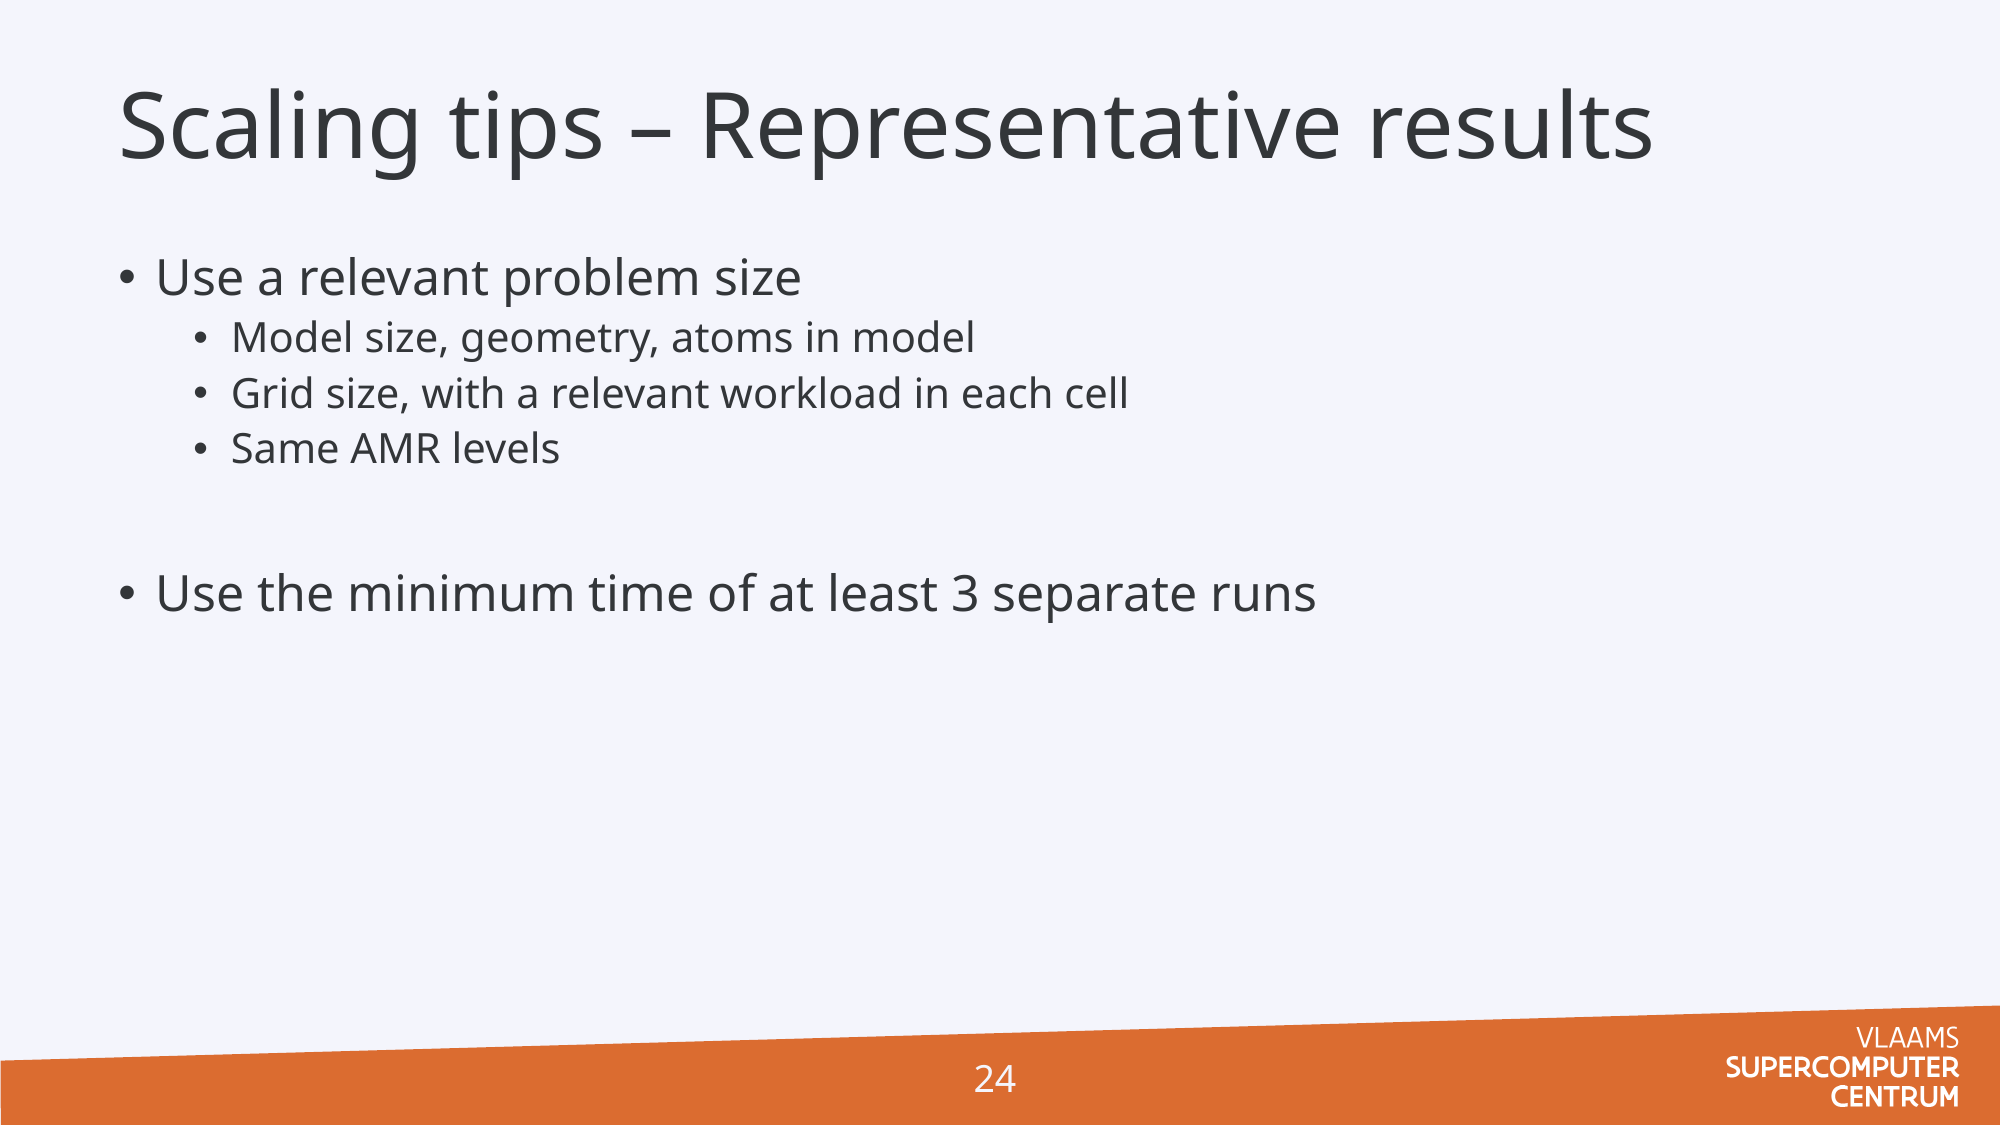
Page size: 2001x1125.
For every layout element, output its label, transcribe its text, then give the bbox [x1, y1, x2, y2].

list Use a relevant problem size Model size, geometry, atoms in model Grid size, with a relevant workload in each cell Same AMR levels Use the minimum time of at least 3 separate runs [103, 244, 1829, 959]
title Scaling tips – Representative results [103, 20, 2000, 238]
picture [1725, 1021, 1960, 1117]
text_box 24 [958, 1047, 1042, 1108]
